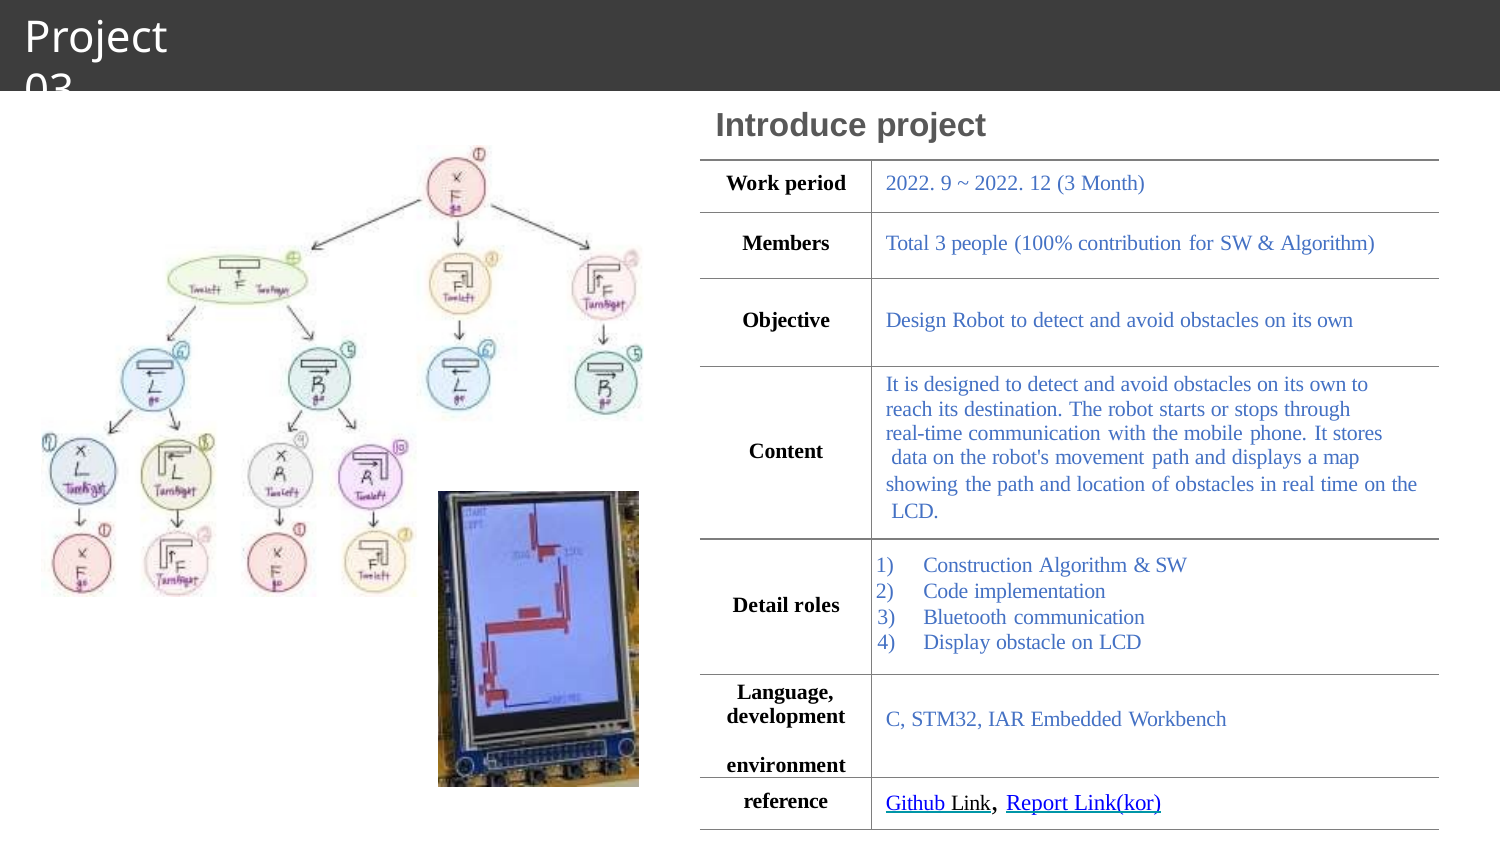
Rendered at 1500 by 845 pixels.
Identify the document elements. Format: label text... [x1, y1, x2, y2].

table_cell Detail roles [700, 540, 871, 674]
text_box Introduce project [713, 100, 990, 143]
table_cell Content [700, 367, 871, 538]
table_header 2022. 9 ~ 2022. 12 (3 Month) [872, 161, 1439, 212]
table_header Work period [700, 161, 871, 212]
title Project 03. [22, 6, 236, 151]
table_cell Github Link, Report Link(kor) [872, 778, 1439, 829]
table_cell Language, development environment [700, 675, 871, 777]
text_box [41, 145, 645, 788]
table_cell Design Robot to detect and avoid obstacles on its own [872, 279, 1439, 366]
table_cell Objective [700, 279, 871, 366]
table_cell It is designed to detect and avoid obstacles on its own to reach its destination. The robot starts or stops through real-time communication with the mobile phone. It stores data on the robot's movement path and displays a map showing the path and location of obstacles in real time on the LCD. [872, 367, 1439, 538]
table_cell Total 3 people (100% contribution for SW & Algorithm) [872, 213, 1439, 278]
table_cell C, STM32, IAR Embedded Workbench [872, 675, 1439, 777]
table_cell reference [700, 778, 871, 829]
table_cell Members [700, 213, 871, 278]
table_cell Construction Algorithm & SW Code implementation Bluetooth communication Display obstacle on LCD [872, 540, 1439, 674]
